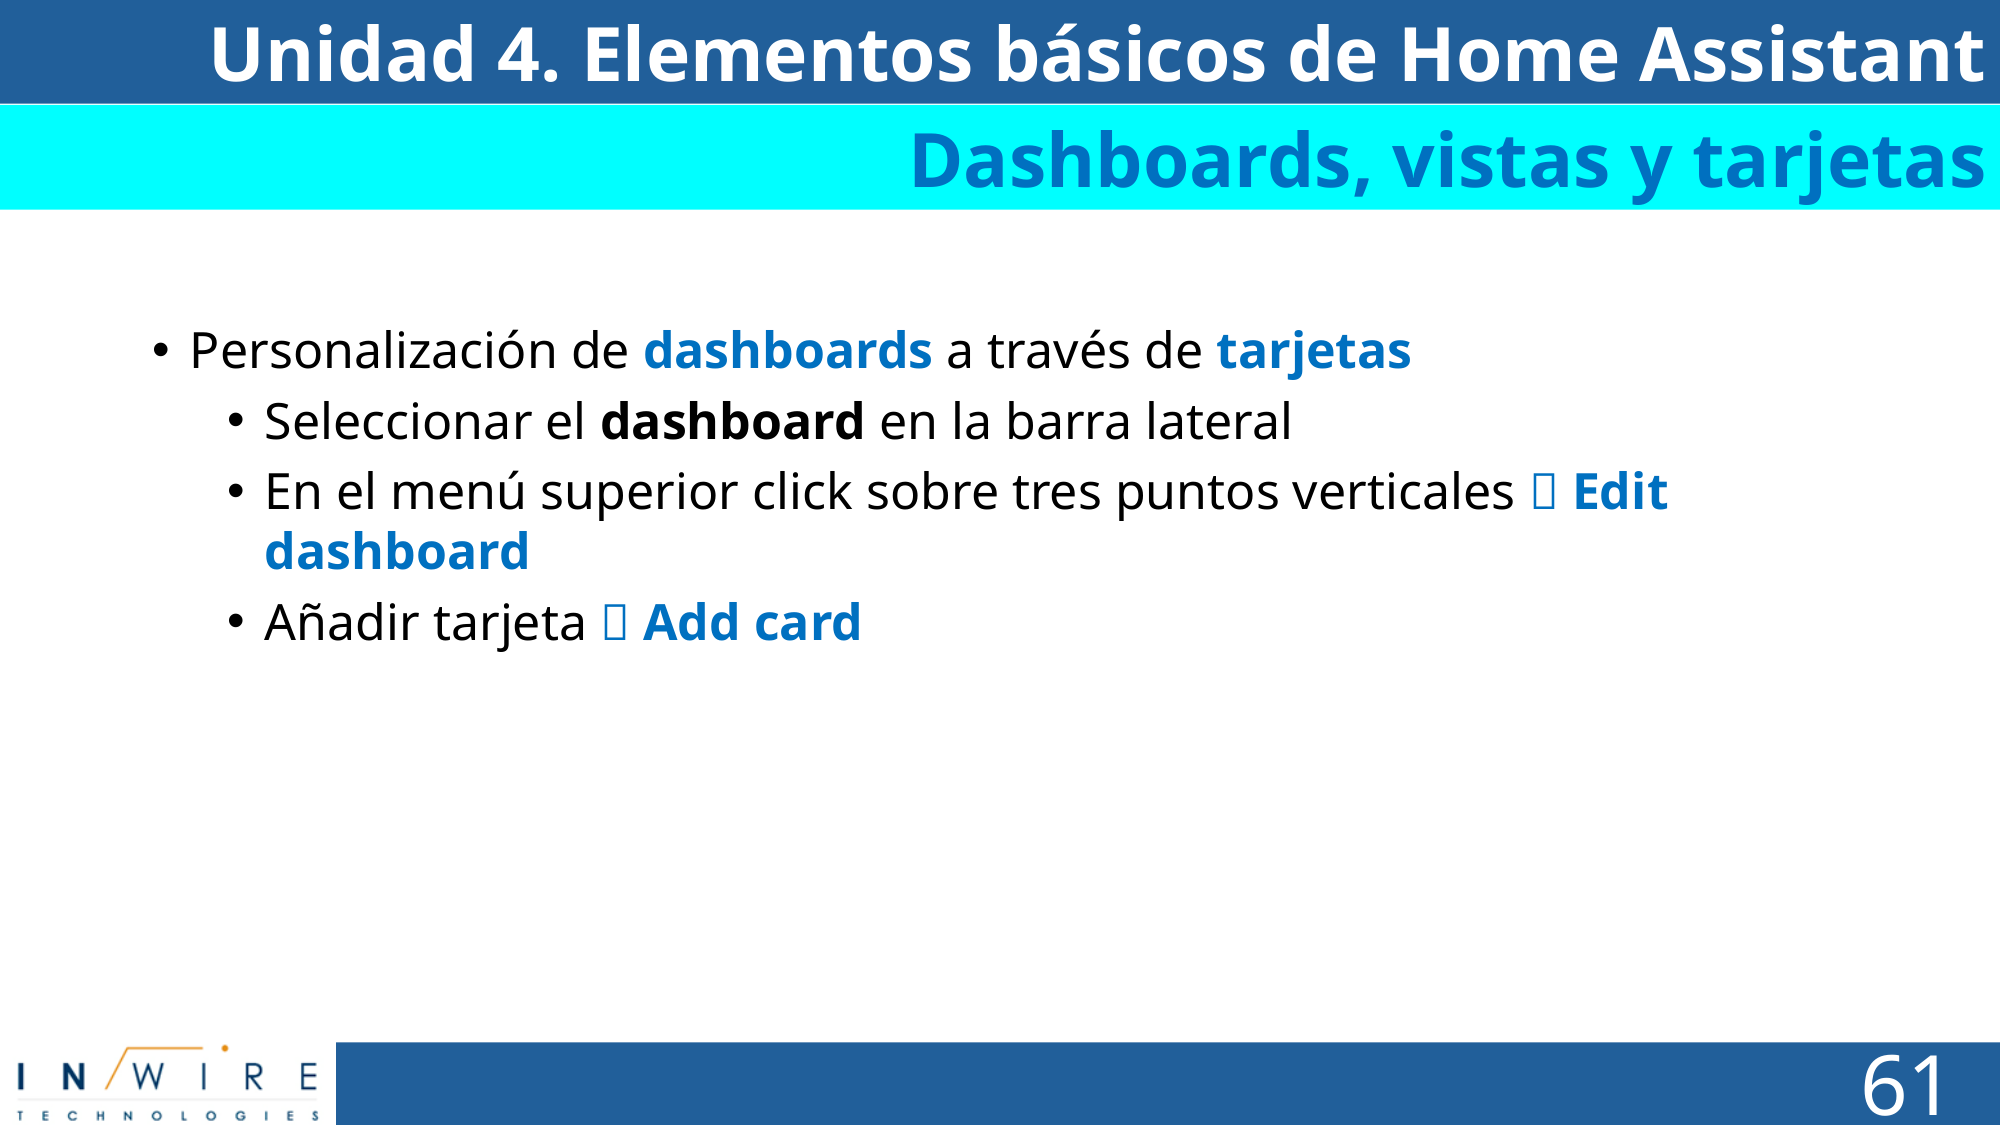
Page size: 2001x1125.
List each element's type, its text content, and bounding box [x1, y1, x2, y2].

text_box Unidad 4. Elementos básicos de Home Assistant [0, 0, 2000, 104]
list Personalización de dashboards a través de tarjetas Seleccionar el dashboard en la barra lateral En el menú superior click sobre tres puntos verticales  Edit dashboard Añadir tarjeta  Add card [137, 299, 1863, 1014]
text_box Dashboards, vistas y tarjetas [0, 104, 2000, 210]
picture [0, 1037, 336, 1125]
